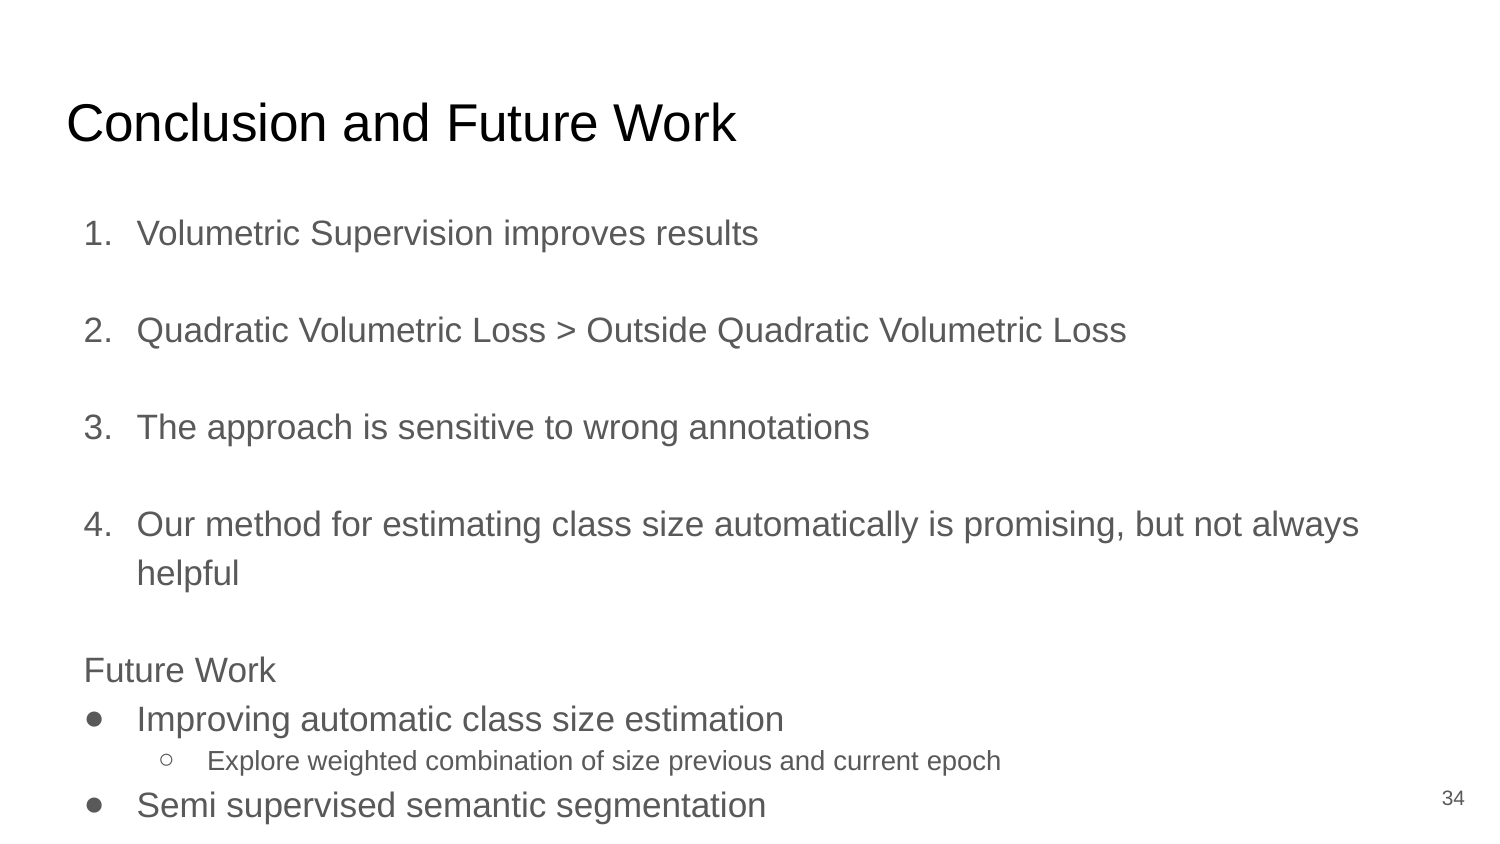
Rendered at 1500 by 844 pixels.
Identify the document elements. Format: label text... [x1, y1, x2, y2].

list Volumetric Supervision improves results Quadratic Volumetric Loss > Outside Quadratic Volumetric Loss The approach is sensitive to wrong annotations Our method for estimating class size automatically is promising, but not always helpful Future Work Improving automatic class size estimation Explore weighted combination of size previous and current epoch Semi supervised semantic segmentation [51, 189, 1449, 844]
title Conclusion and Future Work [51, 72, 1449, 167]
slide_number 34 [1389, 764, 1480, 830]
